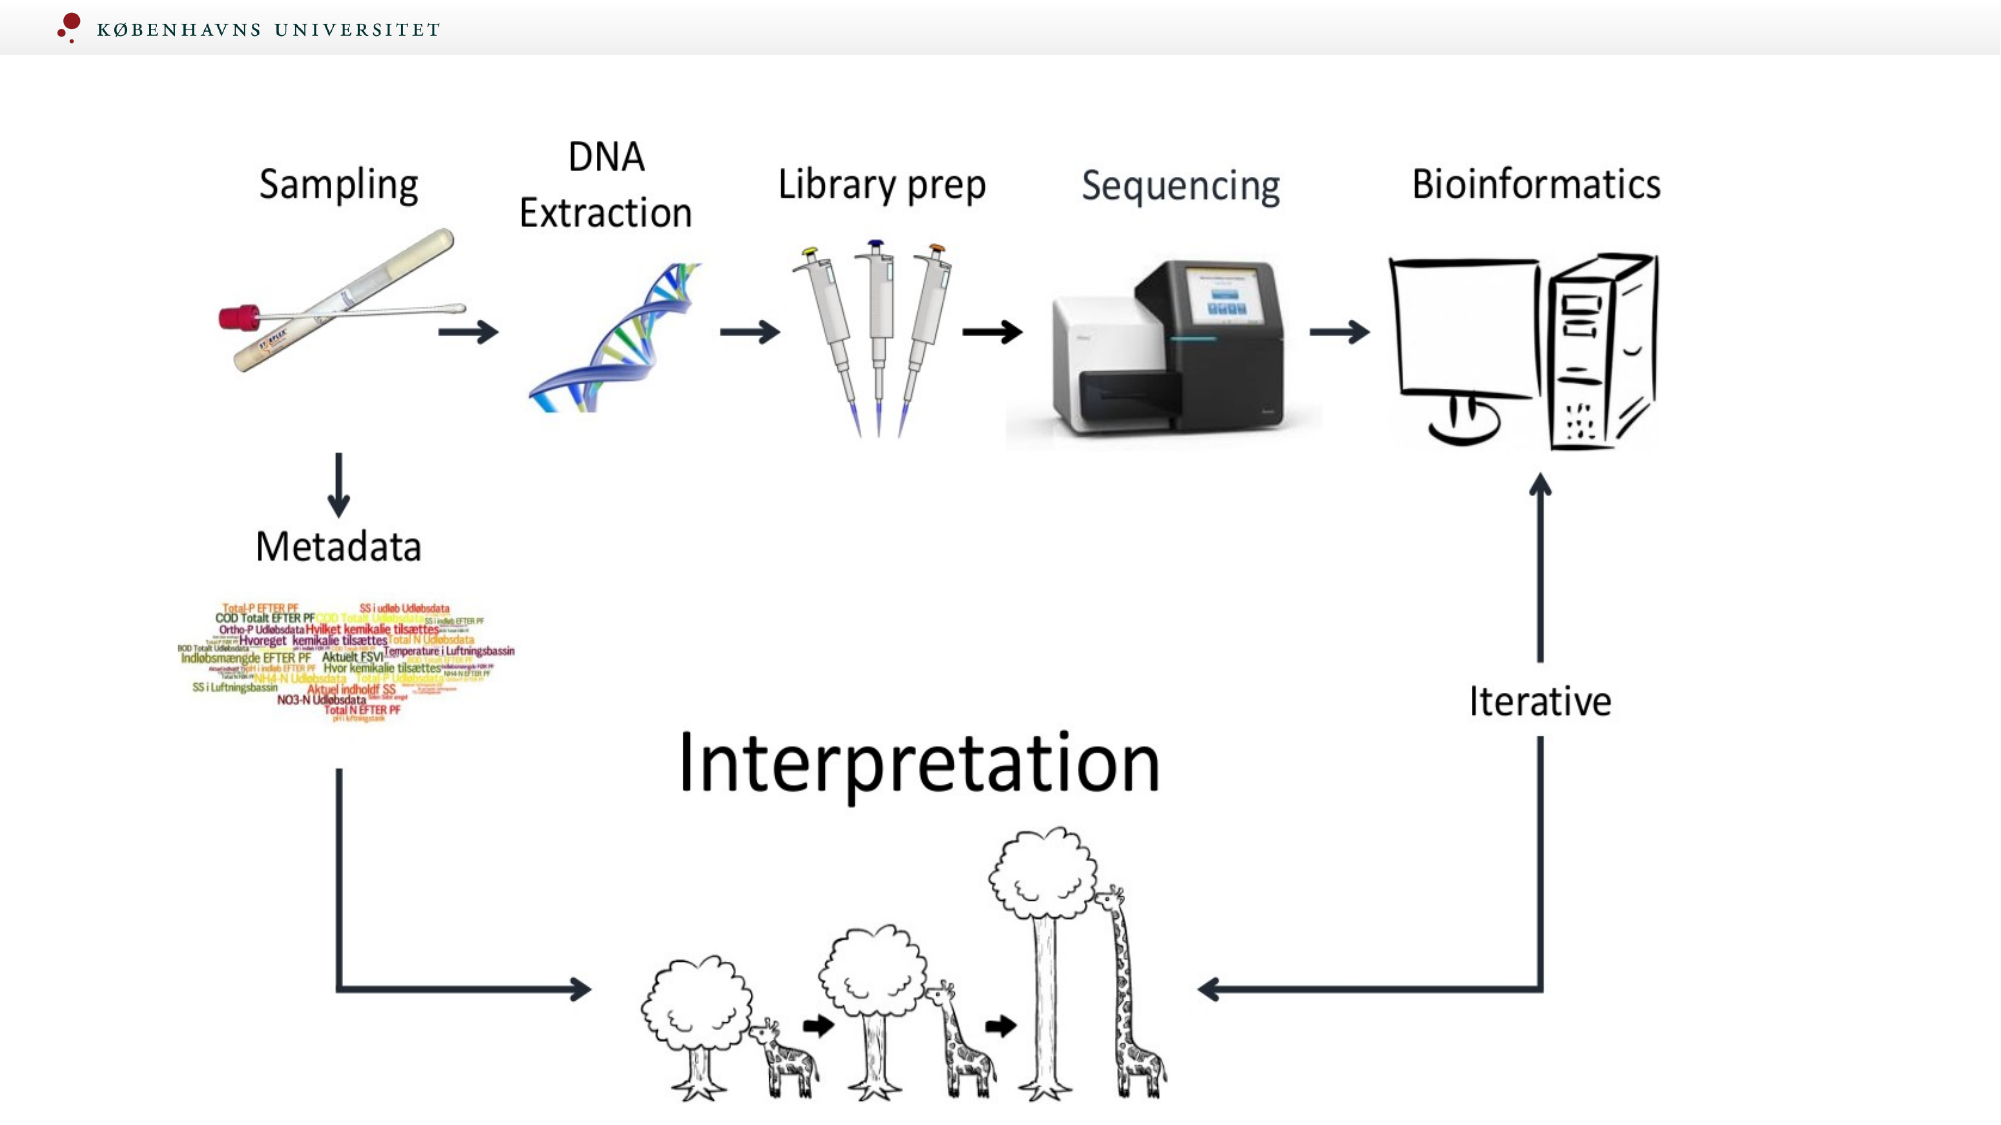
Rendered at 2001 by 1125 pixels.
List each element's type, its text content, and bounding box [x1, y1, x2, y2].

title Workflow for identification of microbes by sequencing [96, 101, 1904, 292]
picture [91, 15, 476, 42]
text_box [177, 141, 1662, 1104]
